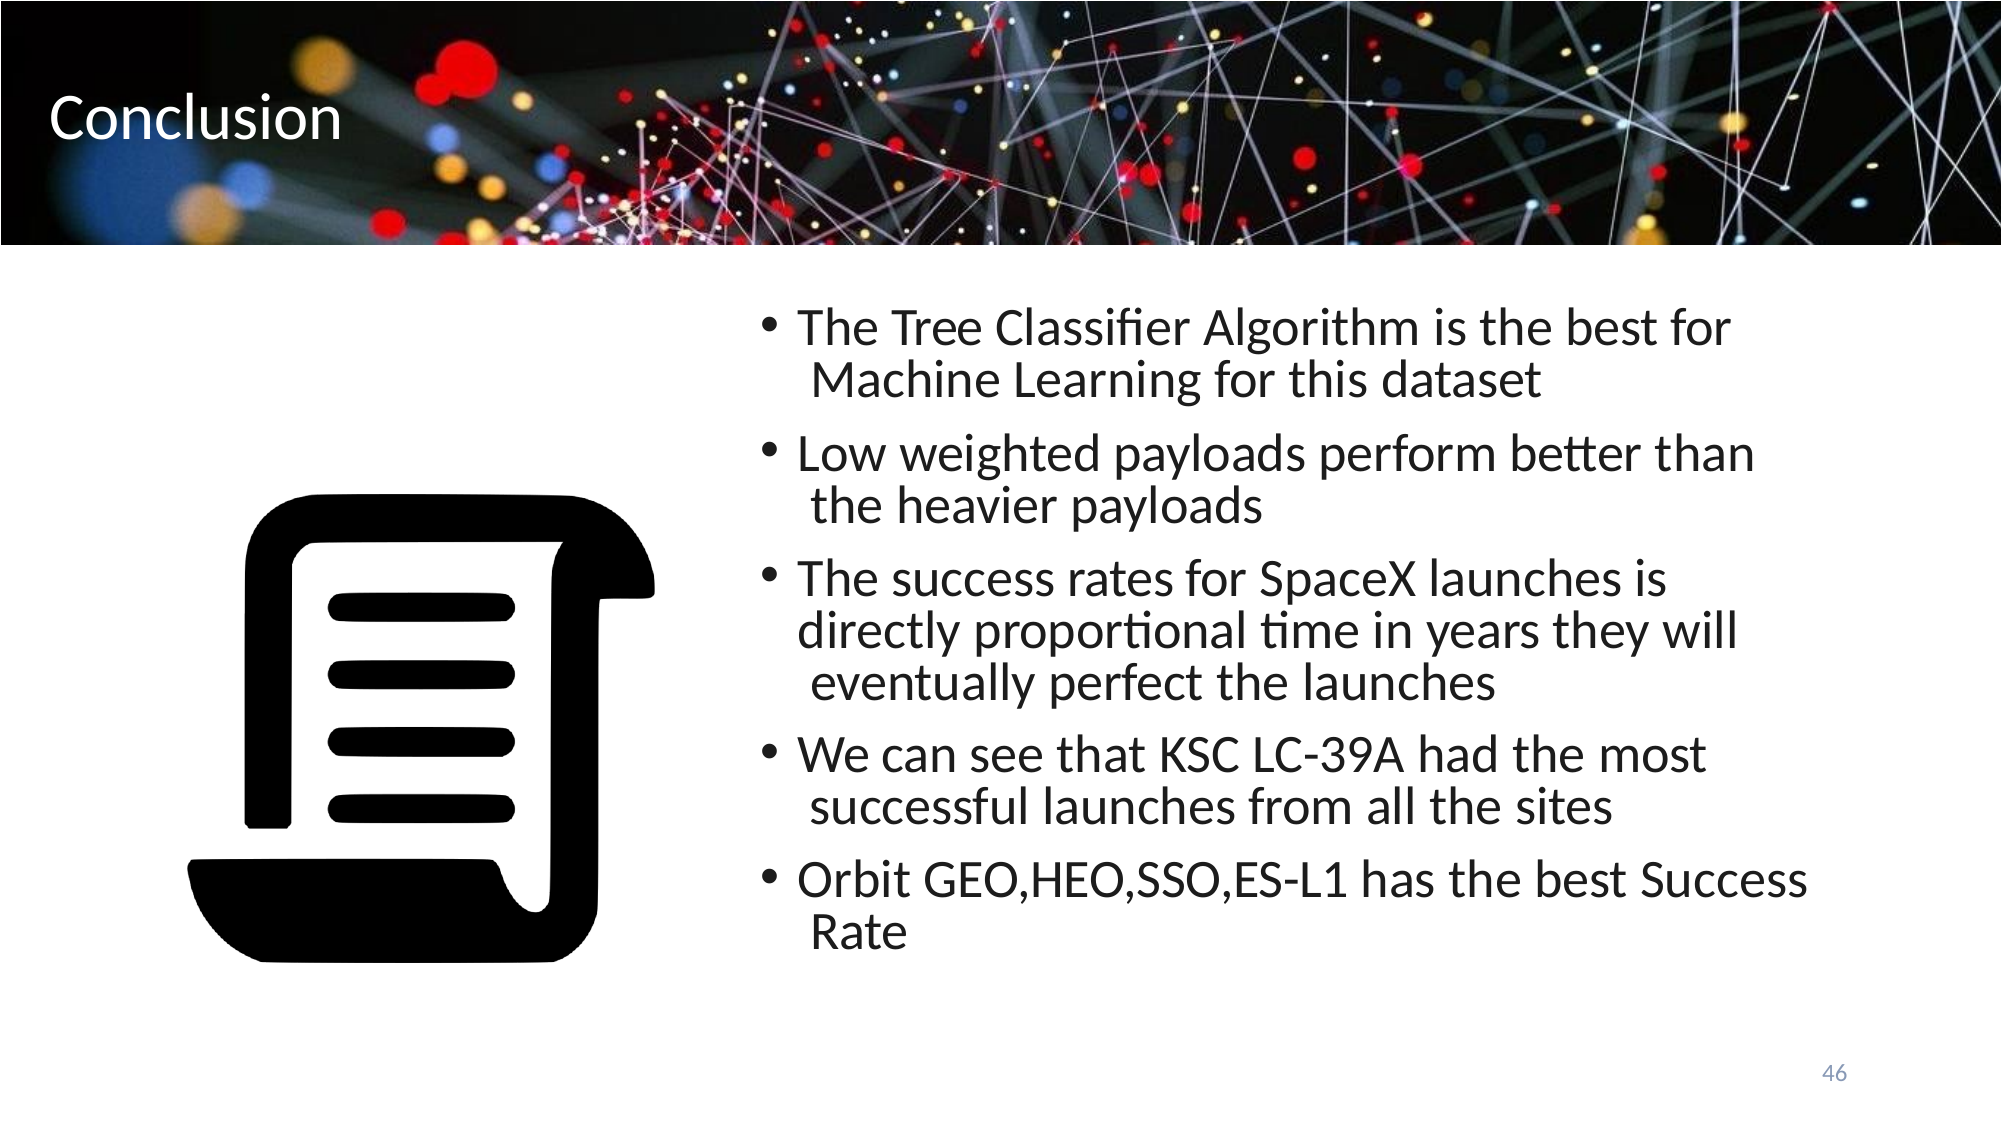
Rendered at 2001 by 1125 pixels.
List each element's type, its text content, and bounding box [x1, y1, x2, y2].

slide_number 46 [1815, 1060, 1854, 1125]
title Conclusion [47, 70, 475, 262]
text_box The Tree Classifier Algorithm is the best for Machine Learning for this dataset Low weighted payloads perform better than the heavier payloads The success rates for SpaceX launches is directly proportional time in years they will eventually perfect the launches We can see that KSC LC-39A had the most successful launches from all the sites Orbit GEO,HEO,SSO,ES-L1 has the best Success Rate [758, 289, 1819, 960]
text_box [187, 494, 655, 963]
text_box [1, 1, 2000, 245]
